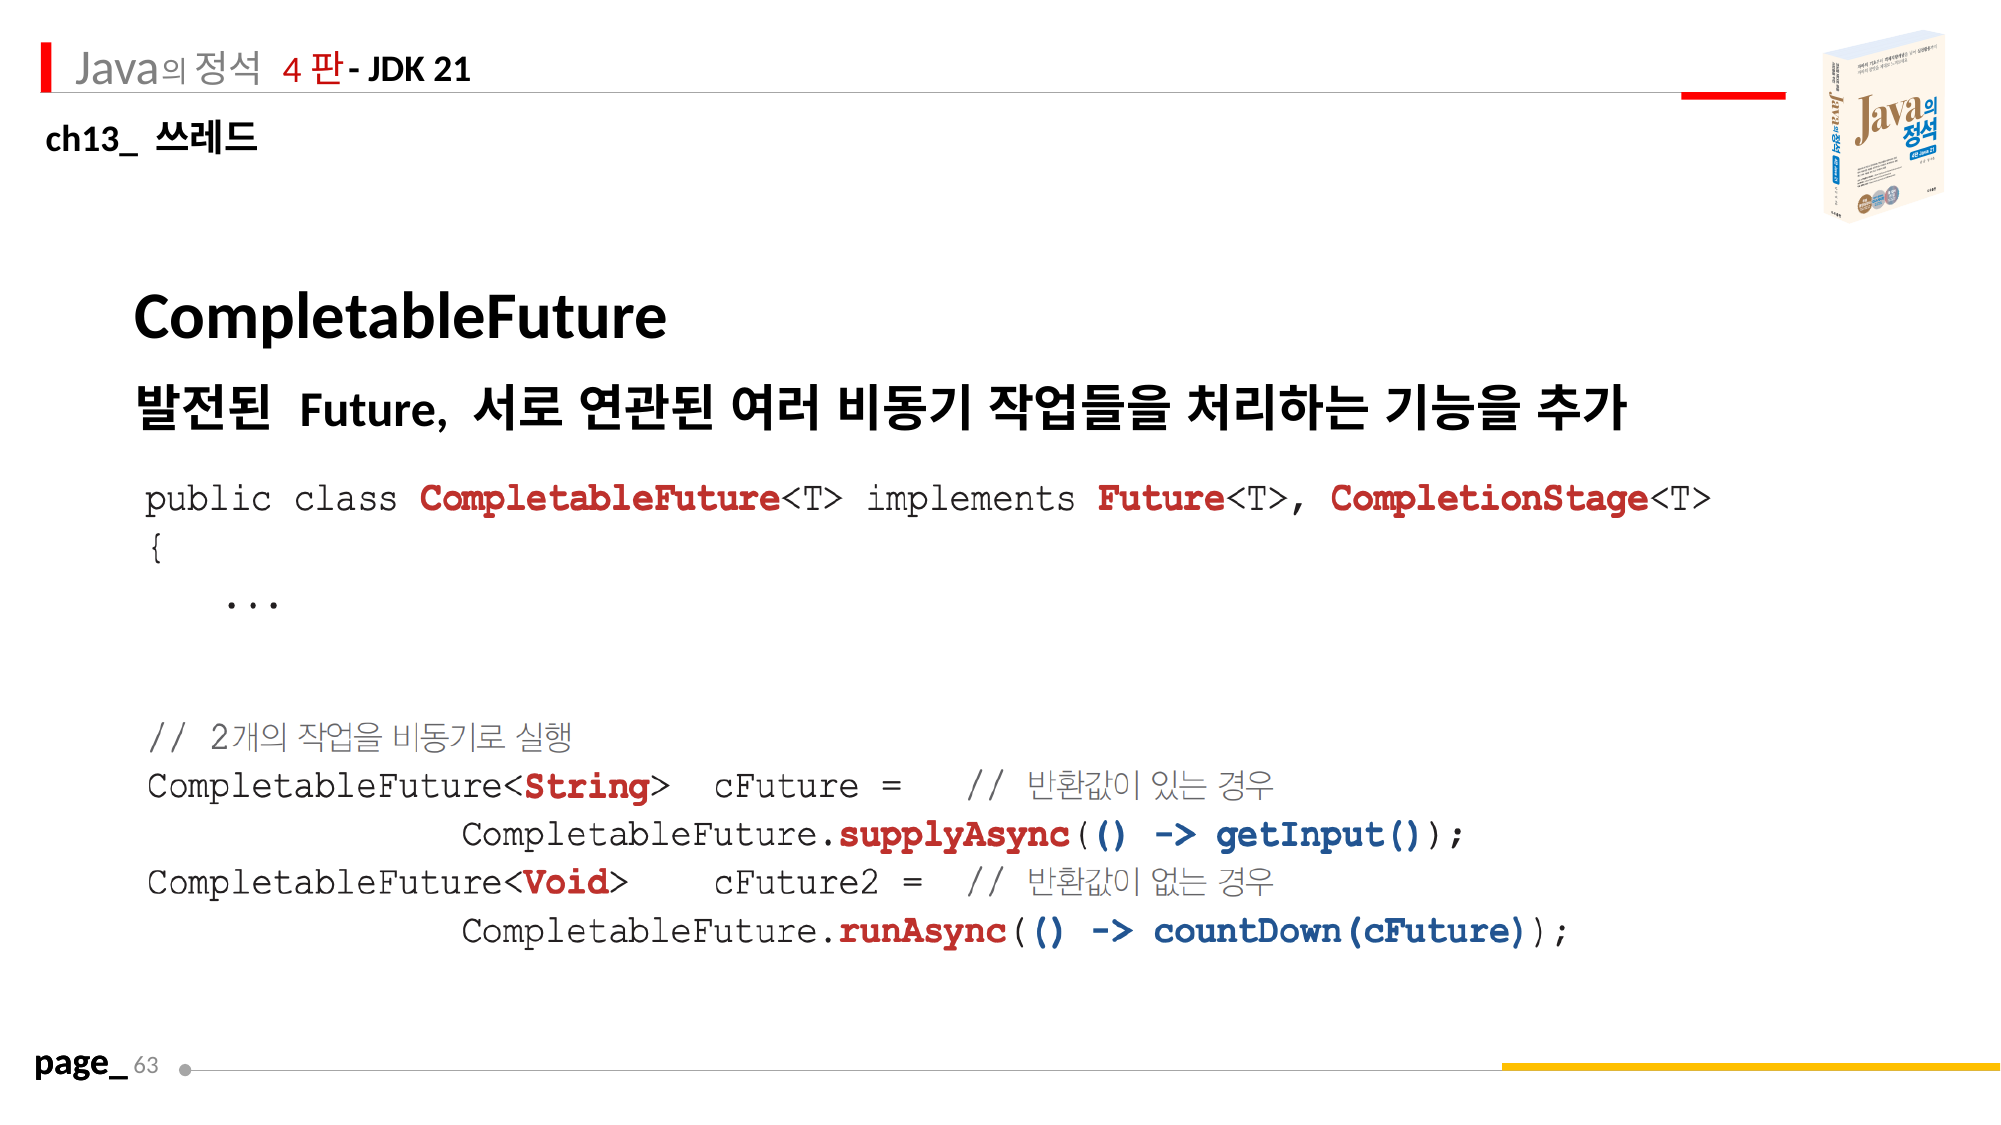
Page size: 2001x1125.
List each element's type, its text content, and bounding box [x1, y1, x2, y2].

picture [116, 700, 1606, 996]
text_box page_ [19, 1030, 145, 1090]
picture [1819, 26, 1950, 228]
text_box 발전된 Future, 서로 연관된 여러 비동기 작업들을 처리하는 기능을 추가 [121, 368, 1796, 444]
picture [128, 470, 1723, 642]
text_box CompletableFuture [119, 264, 1952, 359]
slide_number 63 [106, 1033, 174, 1094]
